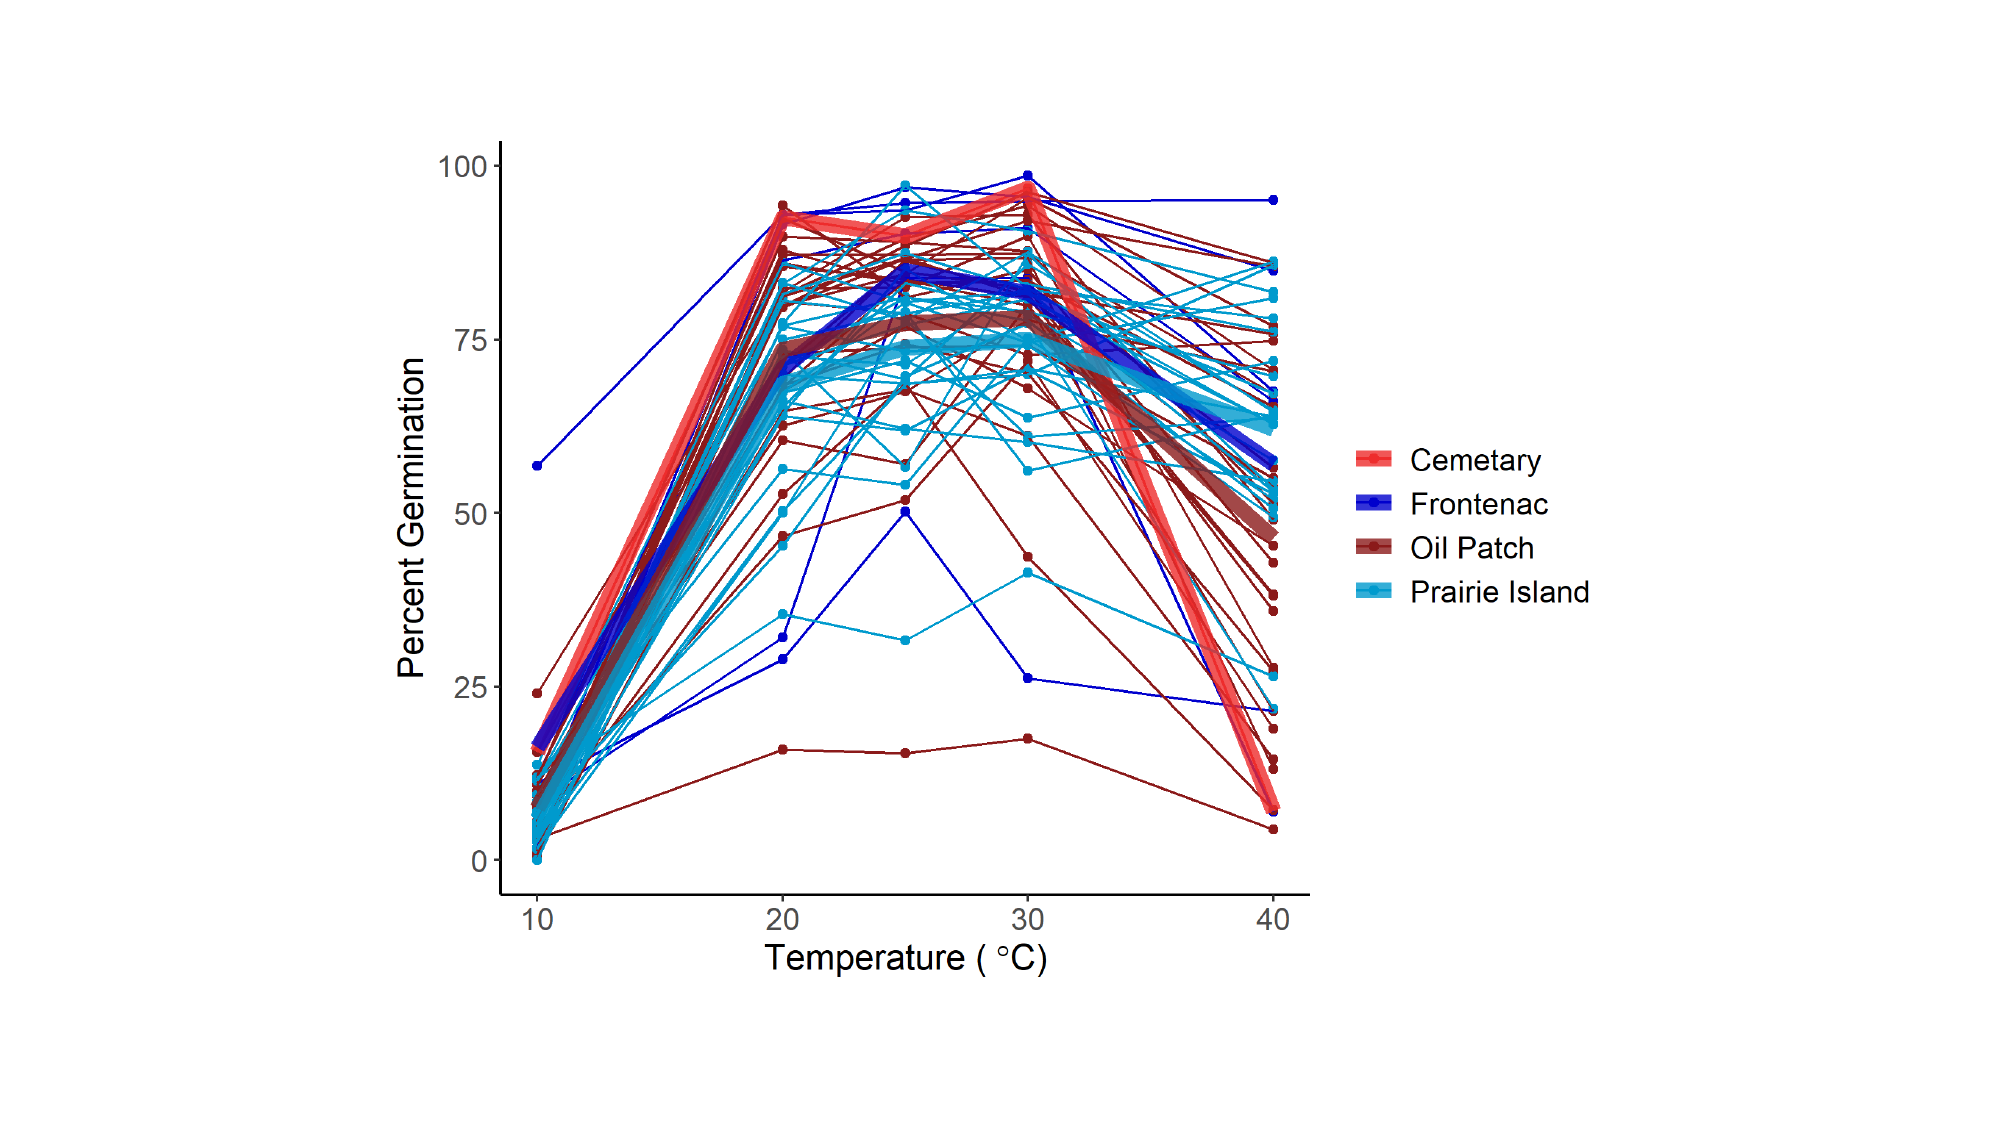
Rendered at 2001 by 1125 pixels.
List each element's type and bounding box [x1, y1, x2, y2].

picture [360, 105, 1640, 1020]
